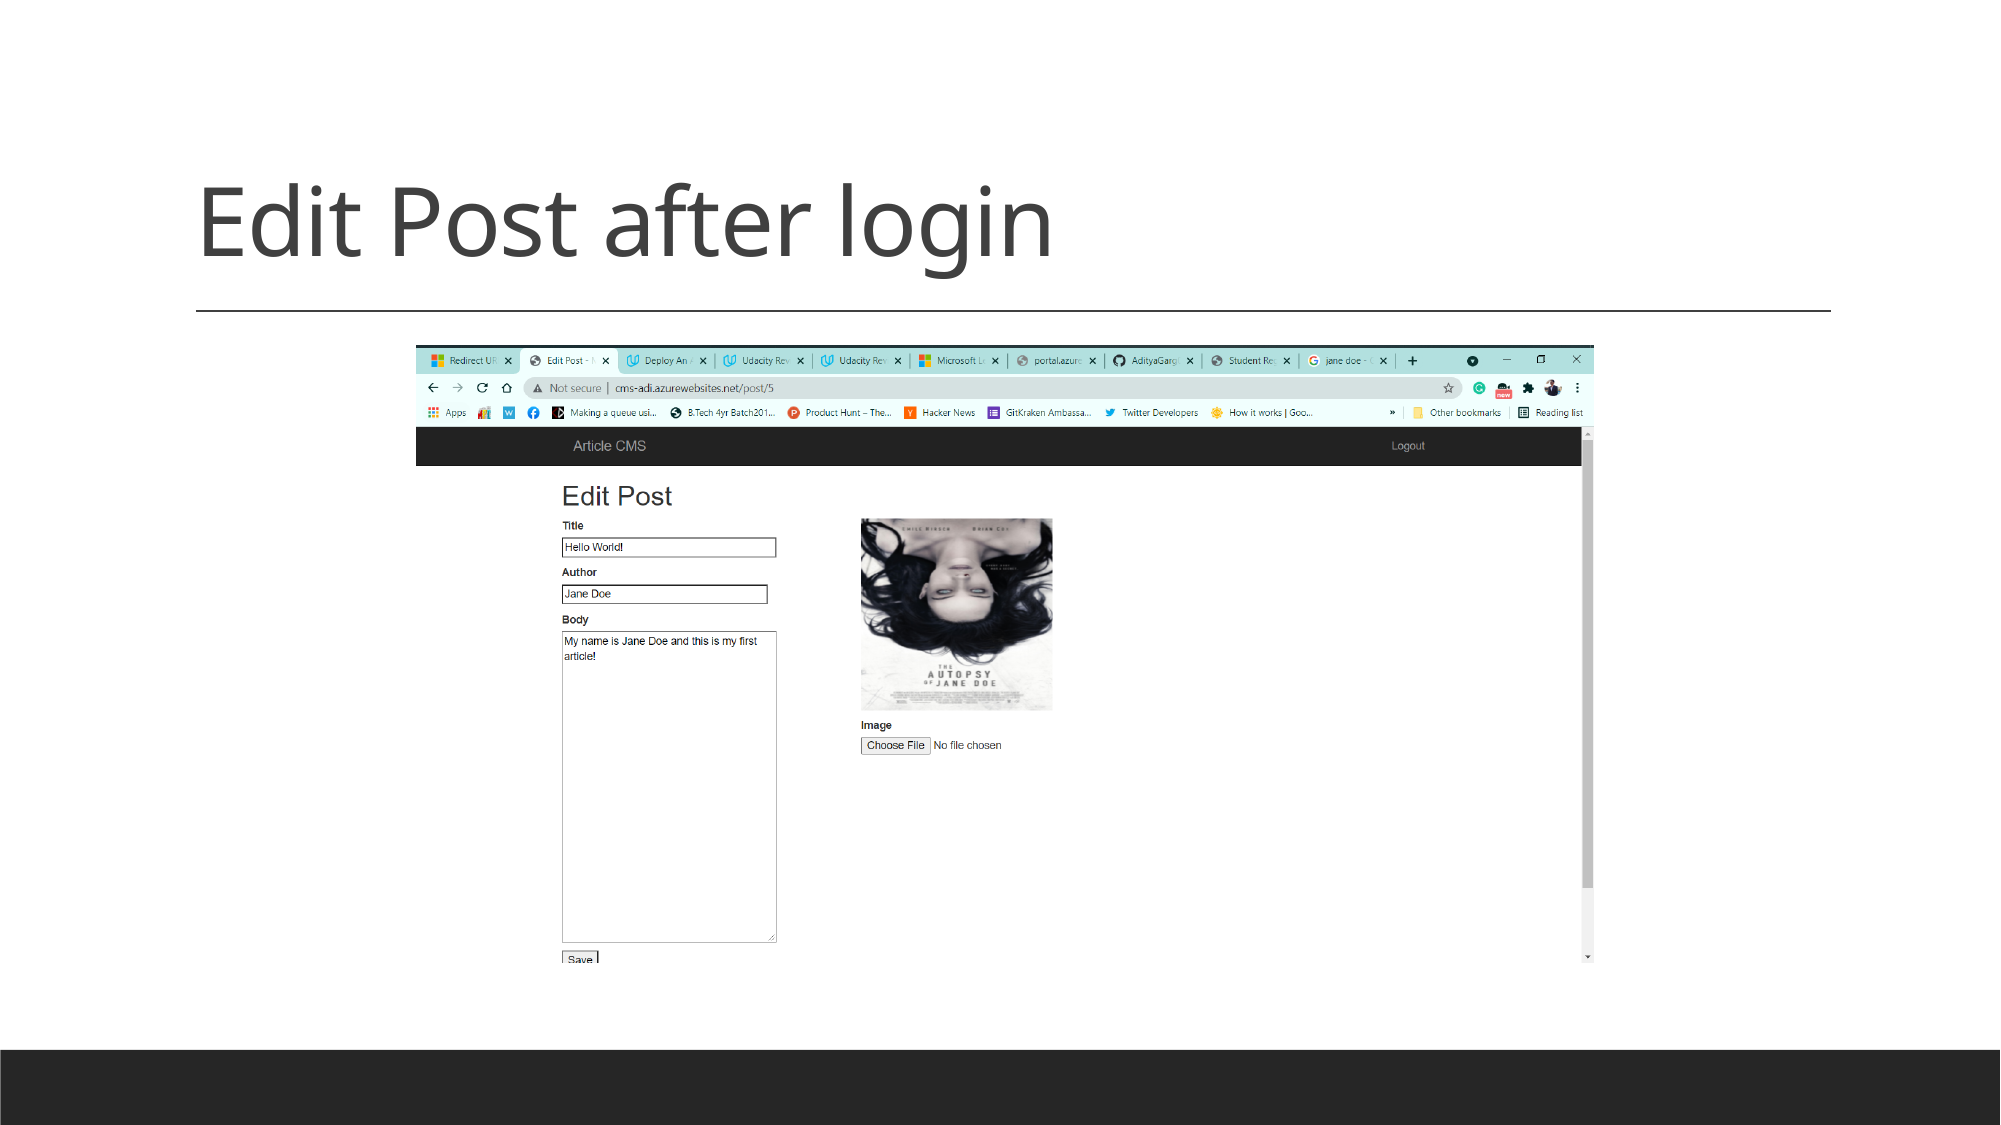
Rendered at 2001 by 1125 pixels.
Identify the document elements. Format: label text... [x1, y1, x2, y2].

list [416, 345, 1594, 964]
title Edit Post after login [180, 47, 1830, 285]
